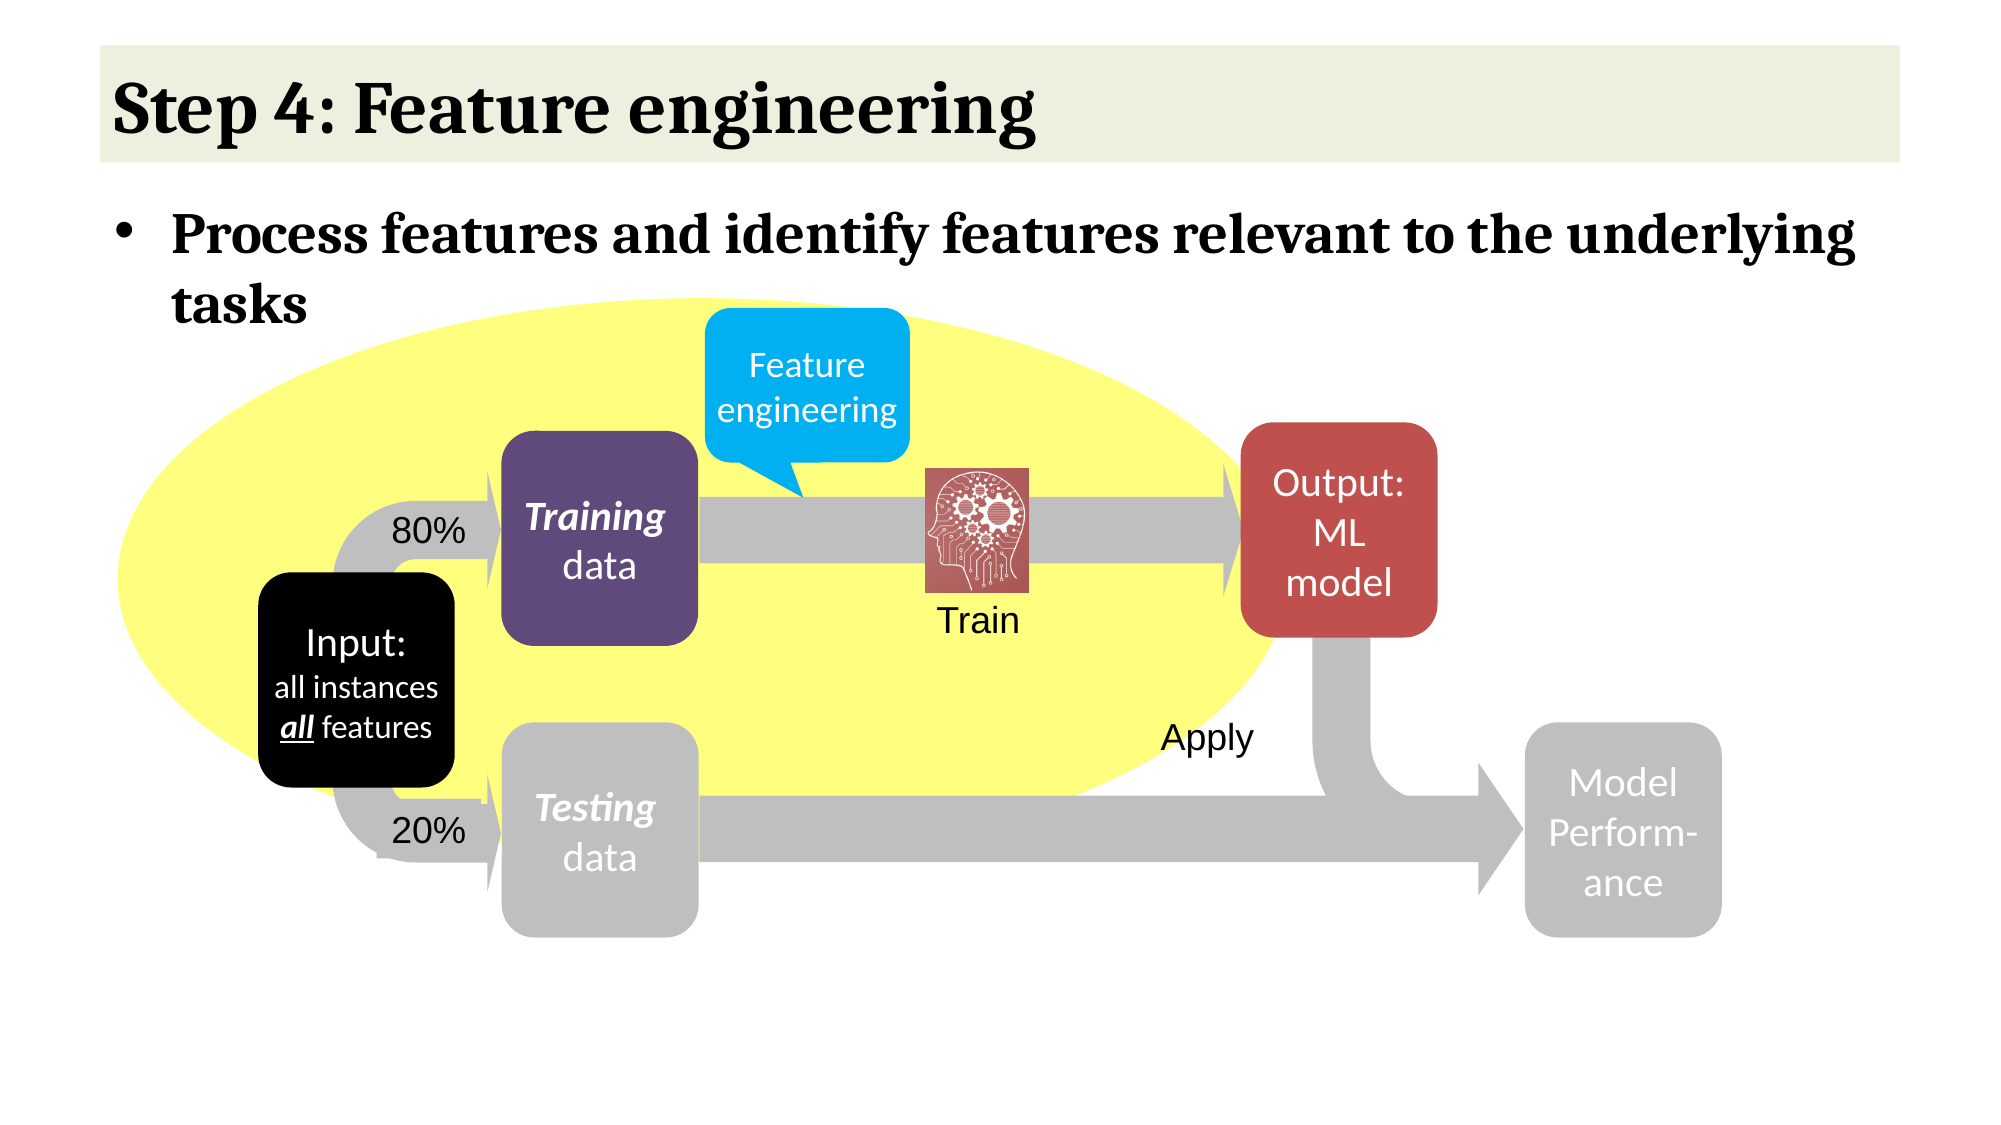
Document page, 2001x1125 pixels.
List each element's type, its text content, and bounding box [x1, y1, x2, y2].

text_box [699, 422, 1438, 650]
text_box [332, 430, 694, 647]
text_box Feature engineering [702, 305, 913, 420]
text_box Input: all instances all features [256, 570, 457, 790]
title Step 4: Feature engineering [99, 44, 1901, 163]
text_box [332, 722, 699, 938]
text_box [1310, 659, 1406, 793]
list Process features and identify features relevant to the underlying tasks [99, 187, 1901, 1066]
text_box [703, 760, 1522, 898]
text_box Apply [1145, 705, 1269, 766]
text_box Model Perform- ance [1522, 720, 1724, 940]
